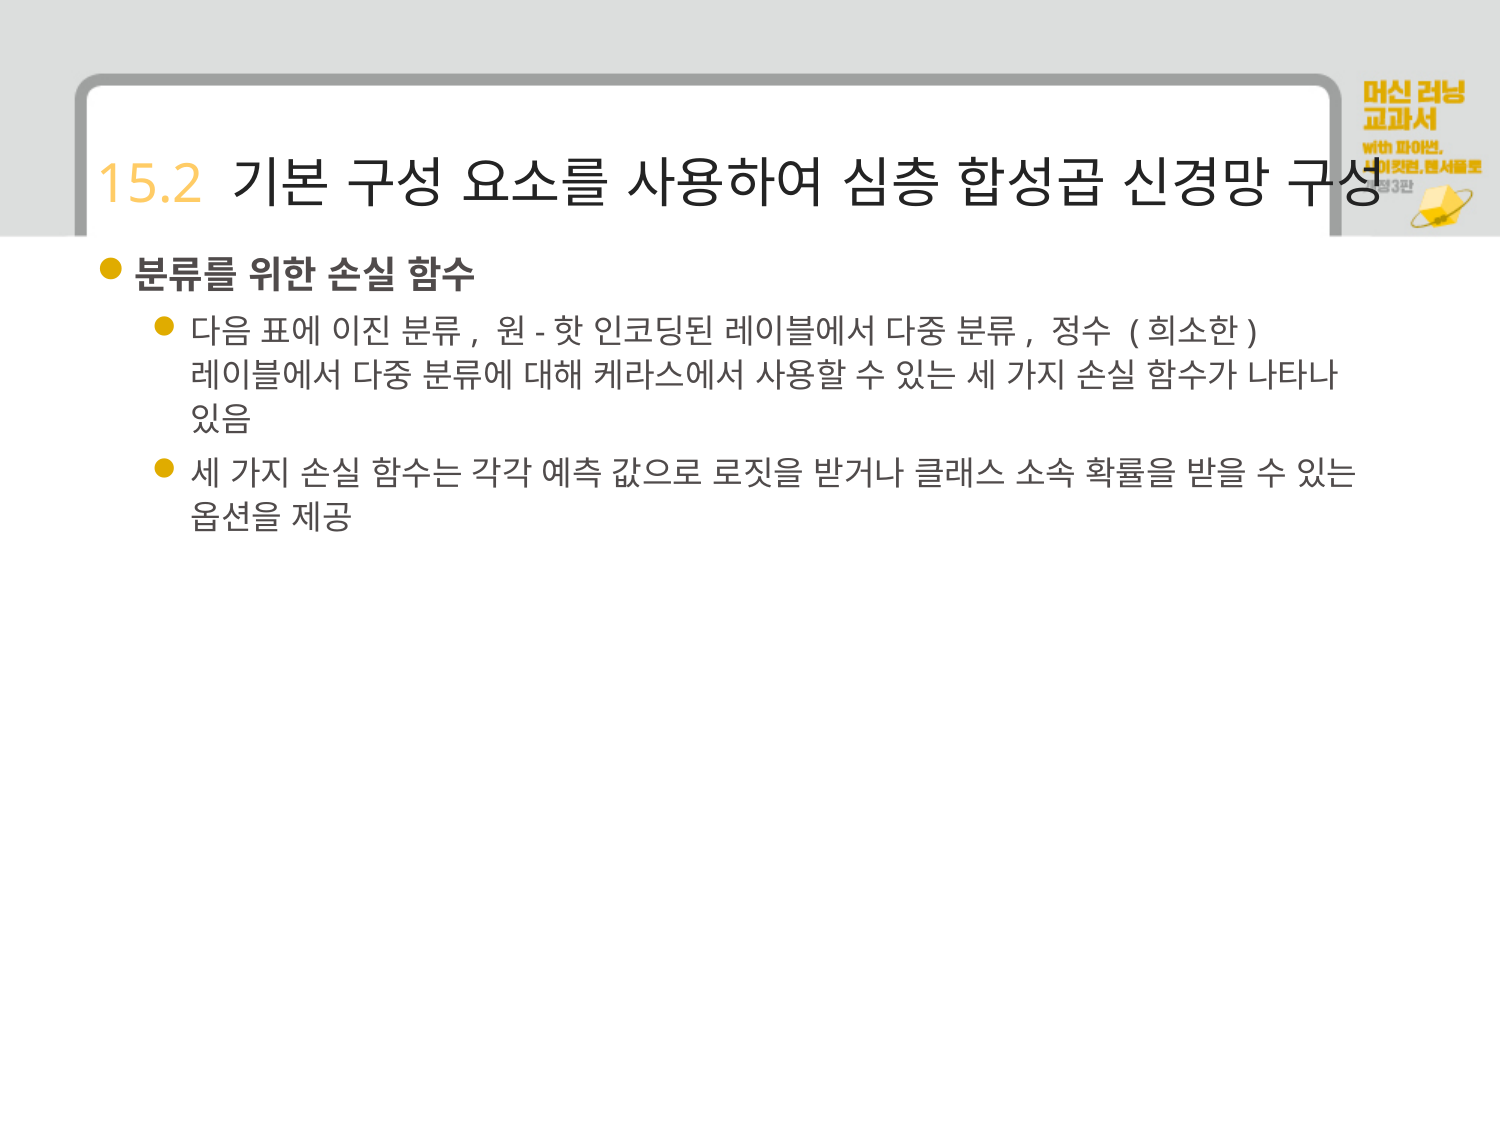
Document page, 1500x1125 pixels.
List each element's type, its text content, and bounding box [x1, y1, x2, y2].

title 15.2 기본 구성 요소를 사용하여 심층 합성곱 신경망 구성 [81, 90, 1412, 222]
list 분류를 위한 손실 함수 다음 표에 이진 분류, 원-핫 인코딩된 레이블에서 다중 분류, 정수 (희소한) 레이블에서 다중 분류에 대해 케라스에서 사용할 수 있는 세 가지 손실 함수가 나타나 있음 세 가지 손실 함수는 각각 예측 값으로 로짓을 받거나 클래스 소속 확률을 받을 수 있는 옵션을 제공 [81, 239, 1412, 1054]
picture [0, 0, 1500, 1125]
